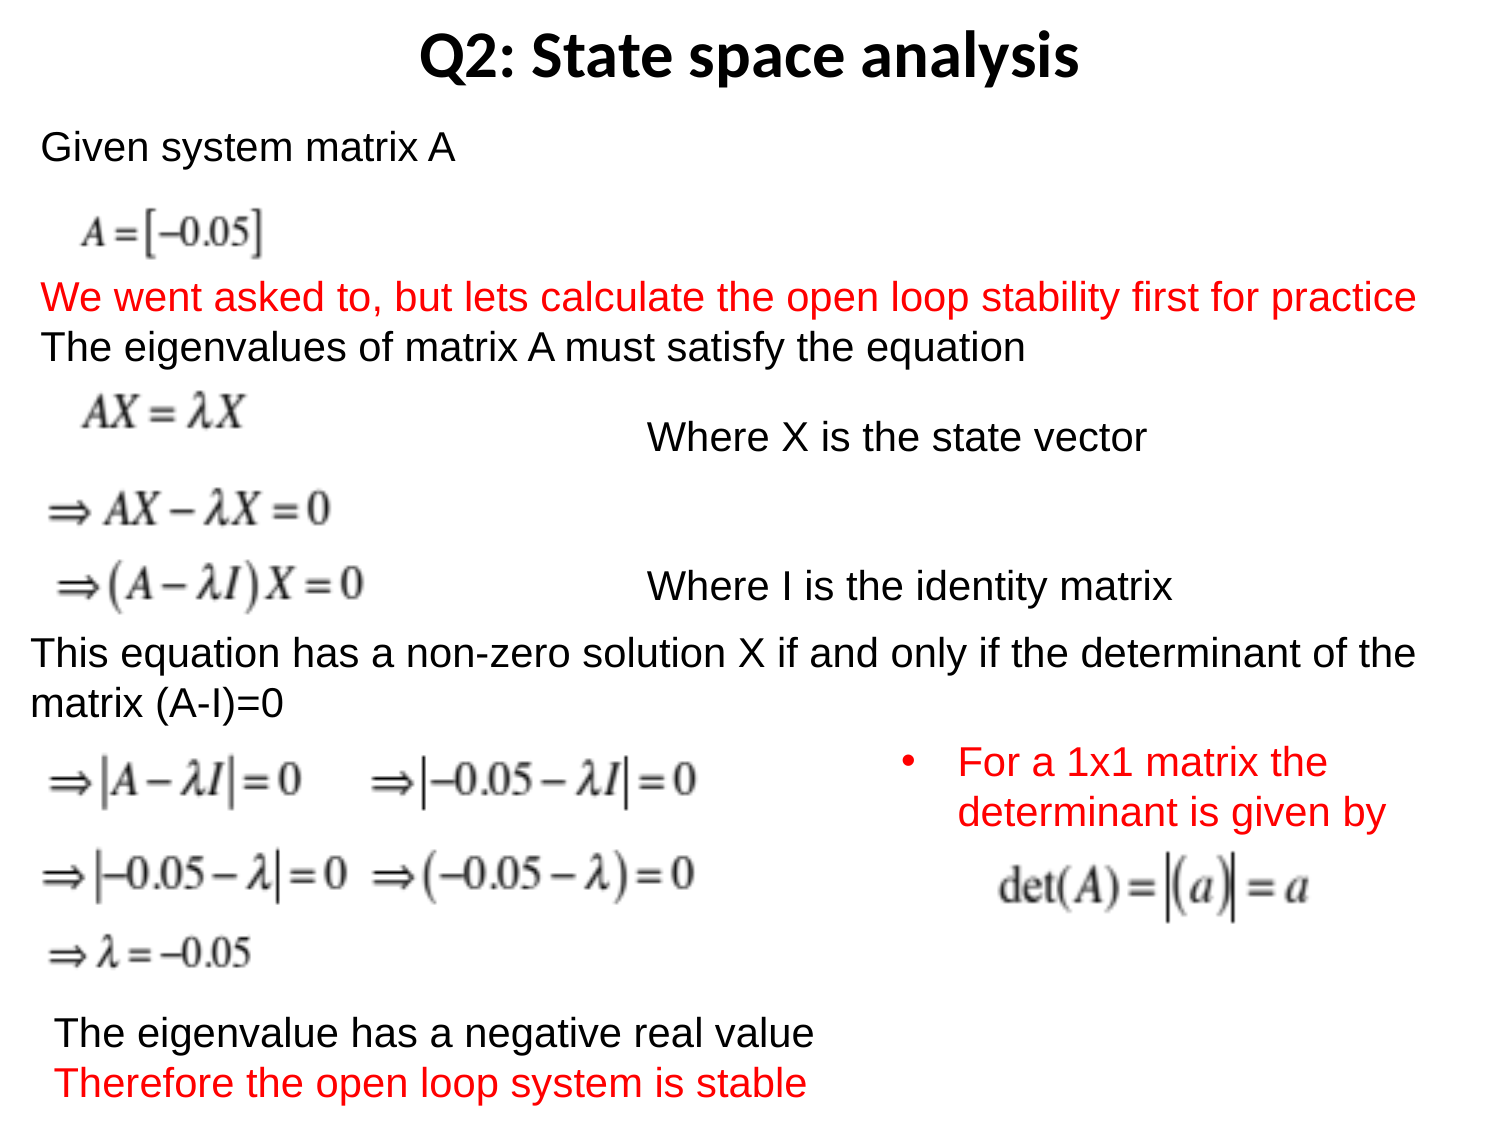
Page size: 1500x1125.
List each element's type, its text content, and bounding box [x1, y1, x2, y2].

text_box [74, 383, 252, 435]
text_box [44, 927, 256, 974]
text_box Q2: State space analysis [74, 1, 1425, 100]
text_box We went asked to, but lets calculate the open loop stability first for practice The eigenvalues of matrix A must satisfy the equation [25, 262, 1500, 428]
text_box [993, 843, 1316, 928]
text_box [44, 747, 305, 815]
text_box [367, 747, 701, 815]
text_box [38, 842, 351, 909]
text_box The eigenvalue has a negative real value Therefore the open loop system is stable [38, 998, 926, 1114]
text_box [367, 842, 698, 909]
text_box Where X is the state vector [632, 401, 1276, 467]
text_box Where I is the identity matrix [632, 551, 1276, 617]
text_box Given system matrix A [25, 112, 1500, 177]
text_box This equation has a non-zero solution X if and only if the determinant of the matrix (A-I)=0 [15, 617, 1453, 733]
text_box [74, 203, 267, 263]
text_box For a 1x1 matrix the determinant is given by [886, 727, 1484, 843]
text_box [44, 480, 335, 533]
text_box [51, 551, 368, 619]
